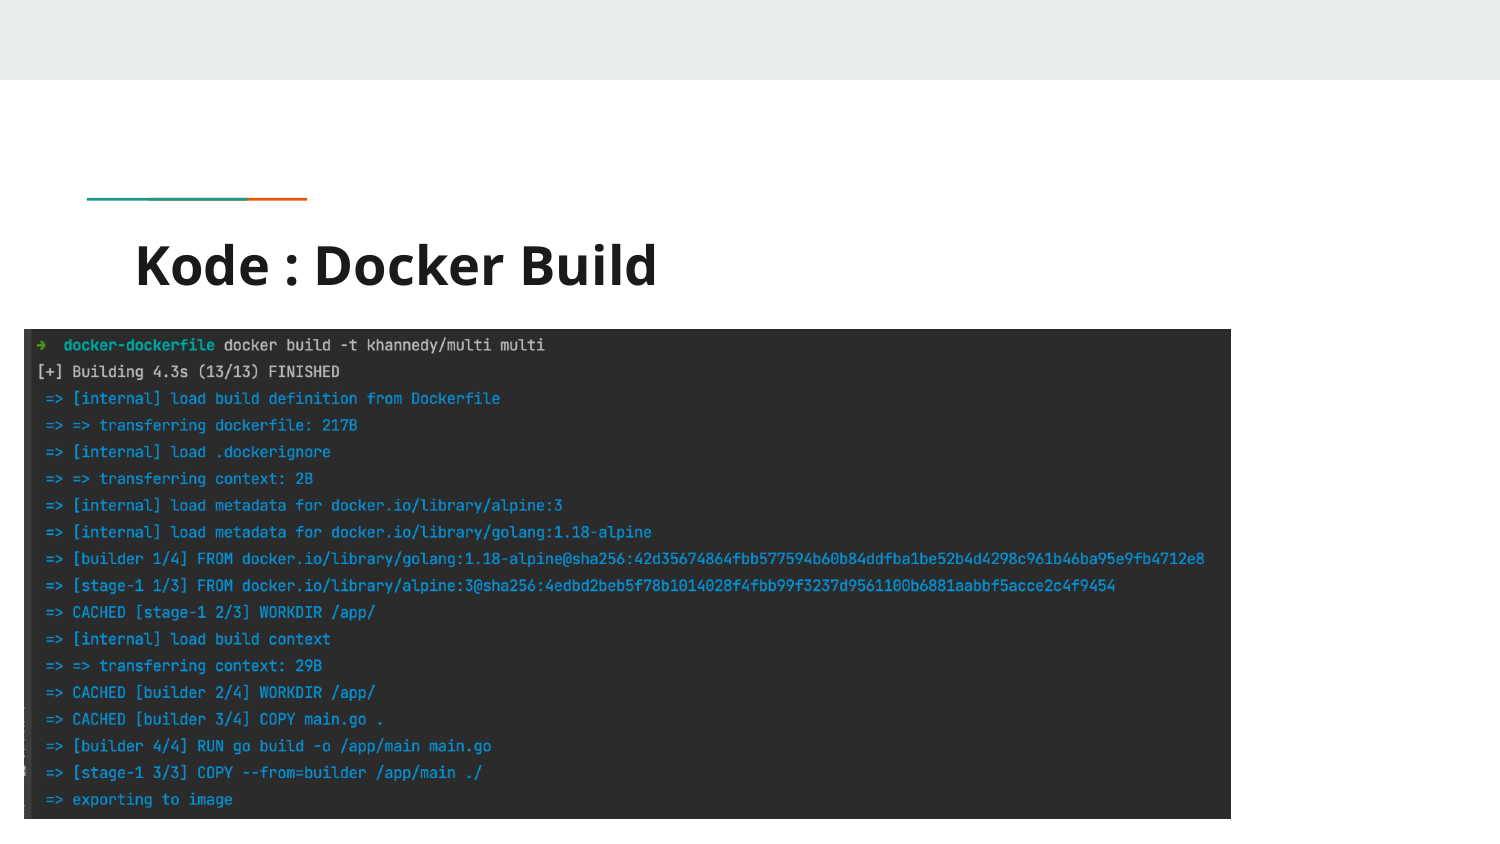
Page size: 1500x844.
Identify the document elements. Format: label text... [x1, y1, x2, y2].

title Kode : Docker Build [119, 216, 1381, 305]
picture [24, 328, 1231, 819]
